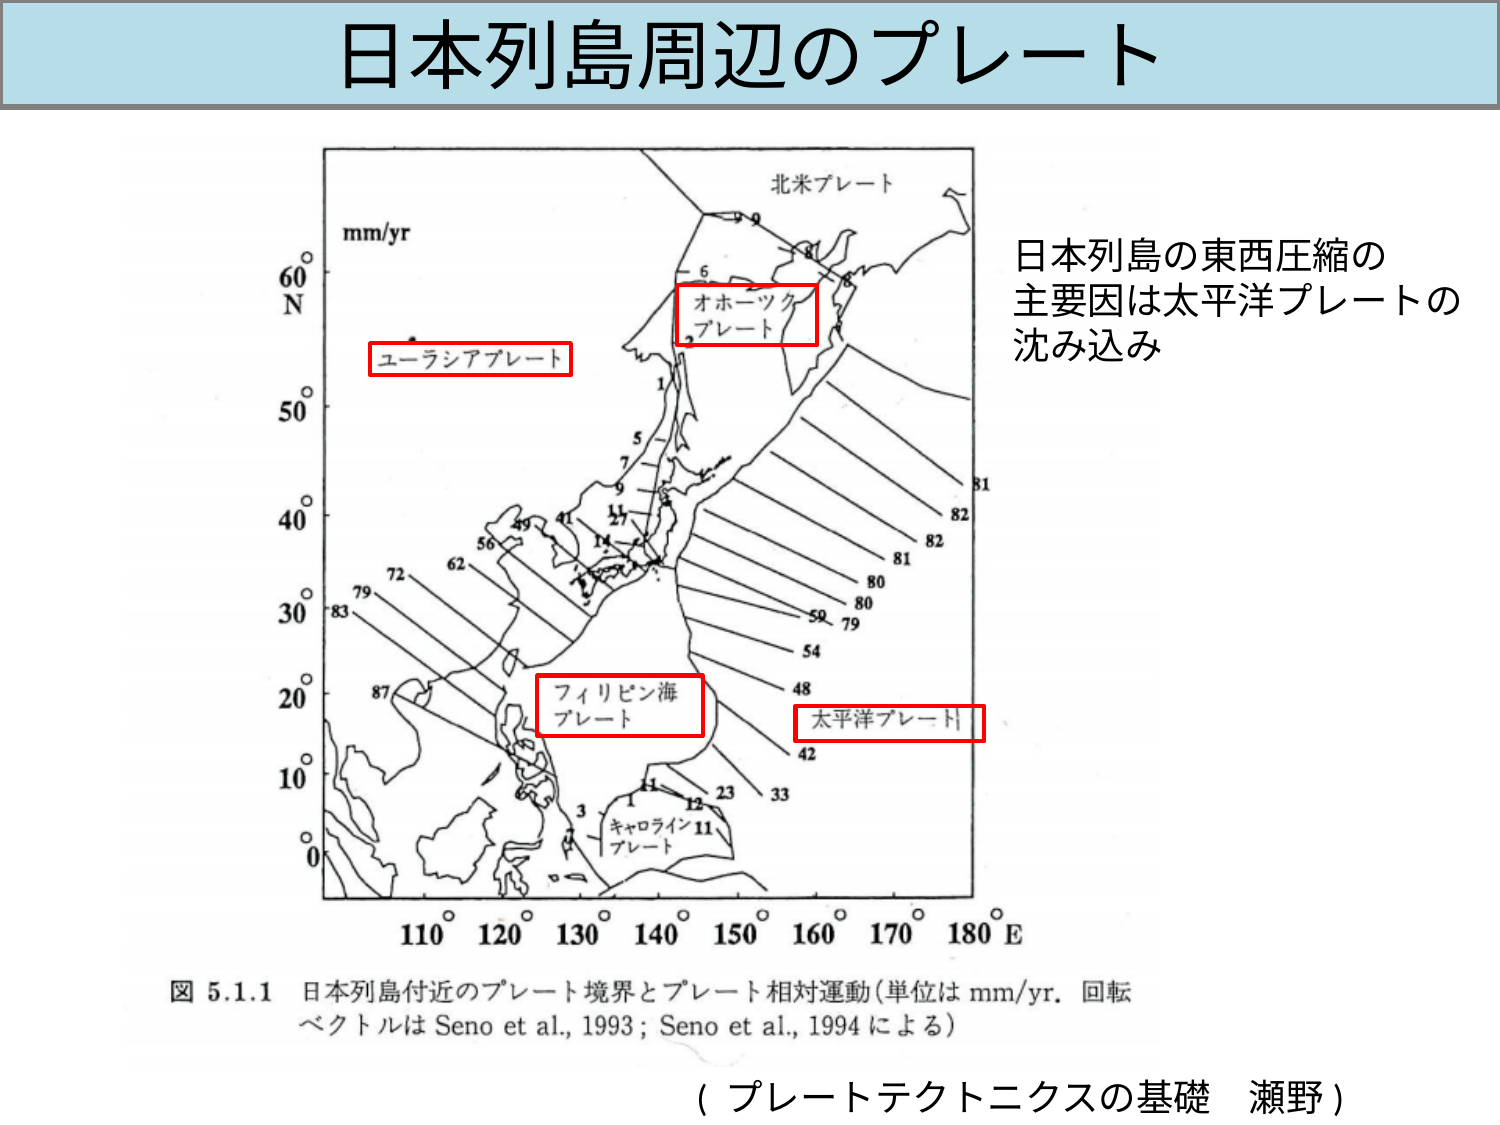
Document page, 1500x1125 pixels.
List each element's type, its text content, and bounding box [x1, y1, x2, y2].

text_box ( プレートテクトニクスの基礎 瀬野) [681, 1066, 1368, 1125]
picture [123, 136, 1161, 1067]
title 日本列島周辺のプレート [0, 0, 1500, 107]
text_box 日本列島の東西圧縮の 主要因は太平洋プレートの 沈み込み [1166, 224, 1478, 375]
